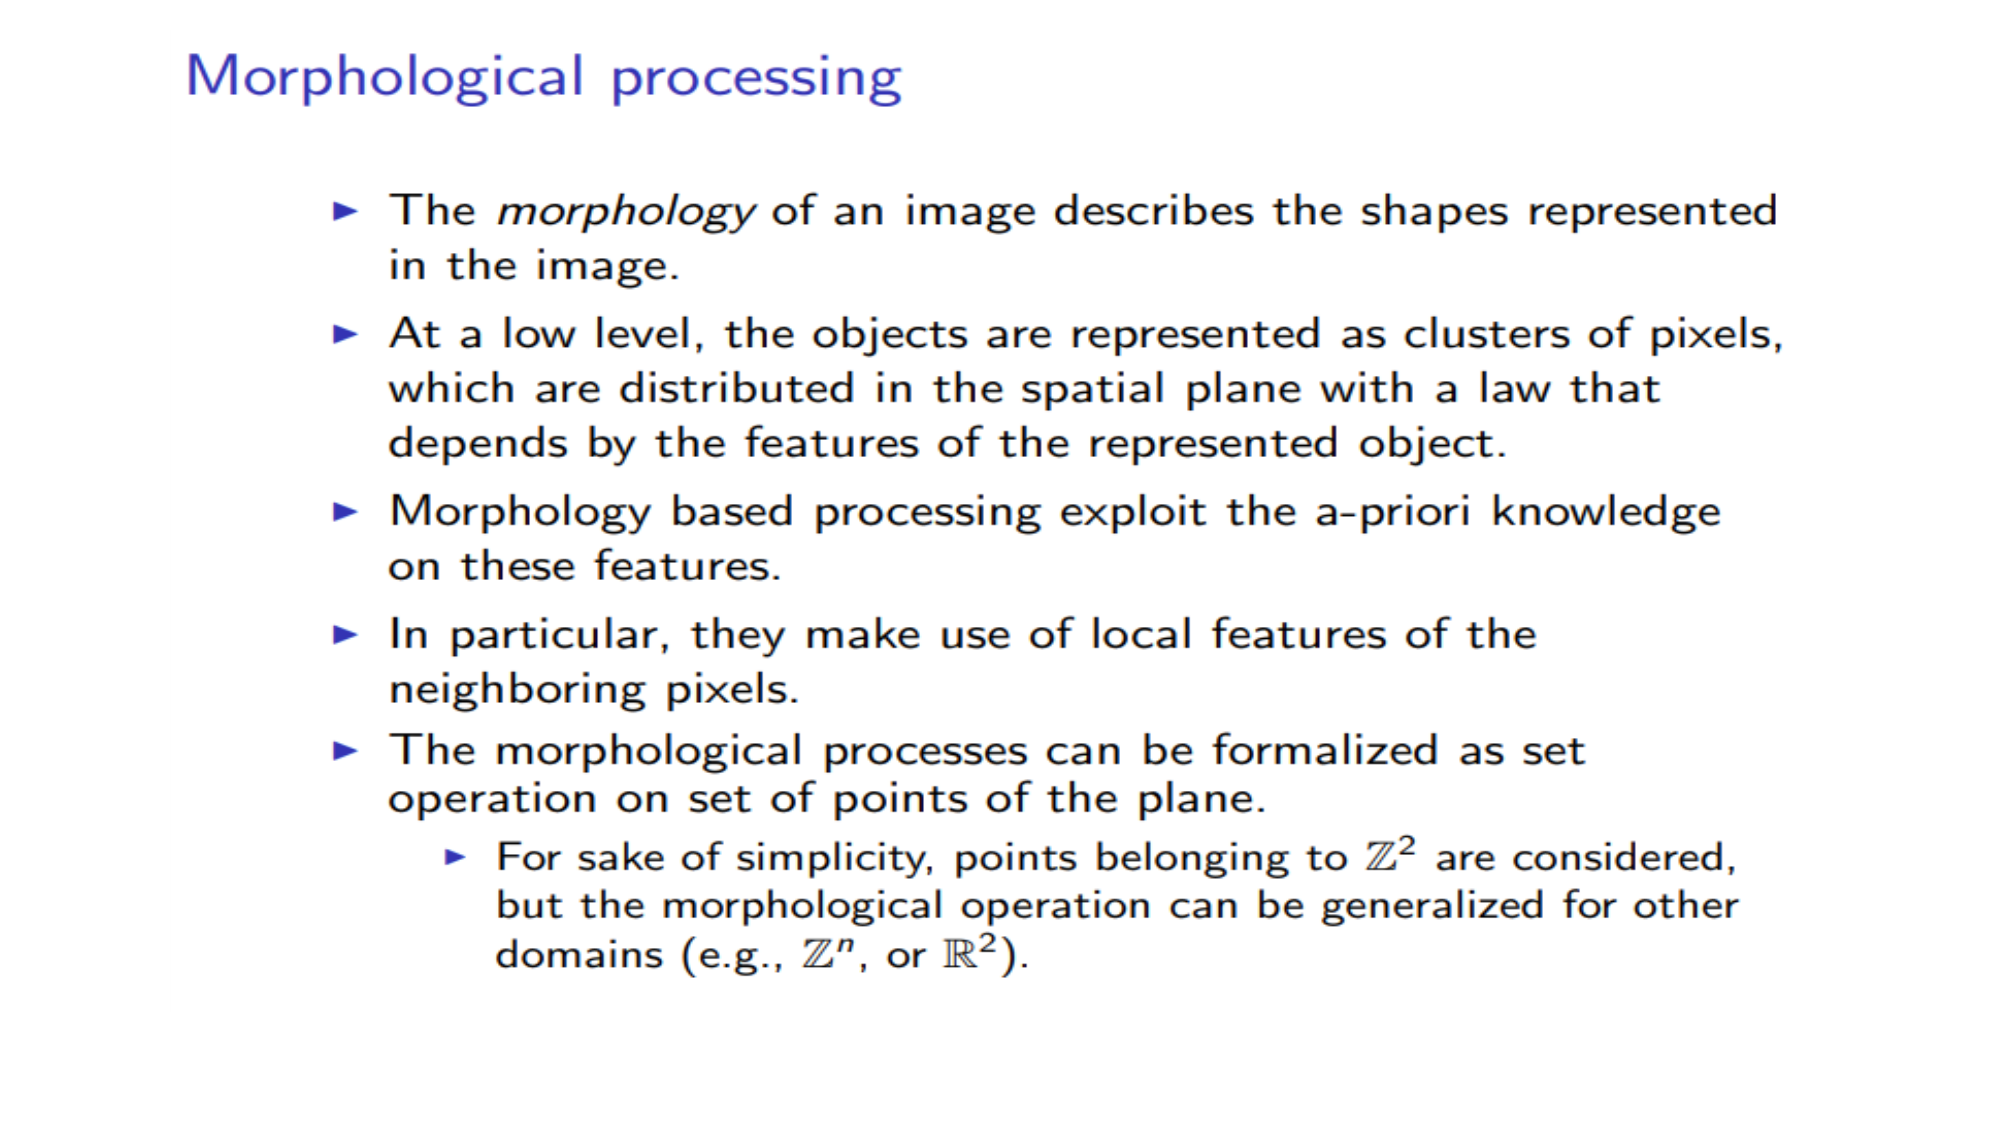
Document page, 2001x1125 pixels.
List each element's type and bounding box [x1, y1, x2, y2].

picture [169, 30, 1842, 1012]
